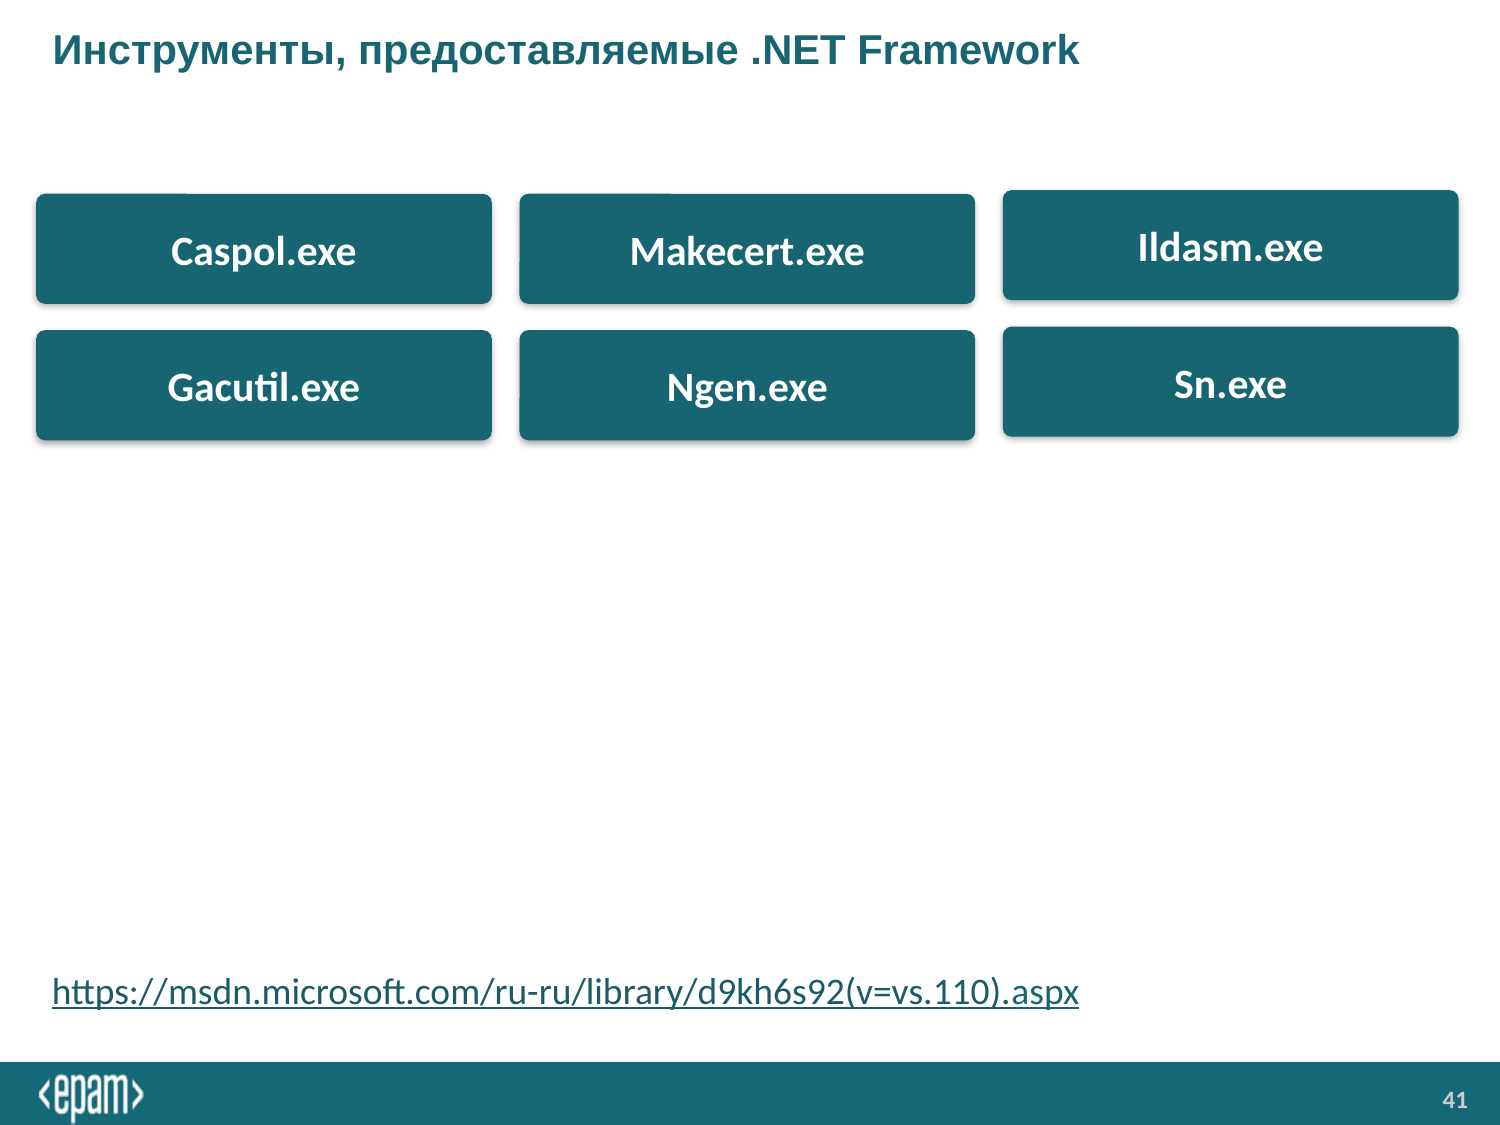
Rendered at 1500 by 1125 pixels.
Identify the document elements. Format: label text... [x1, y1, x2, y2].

text_box https://msdn.microsoft.com/ru-ru/library/d9kh6s92(v=vs.110).aspx [37, 959, 1365, 1020]
picture [38, 1074, 144, 1125]
title Инструменты, предоставляемые .NET Framework [0, 0, 1500, 95]
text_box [36, 190, 1458, 440]
